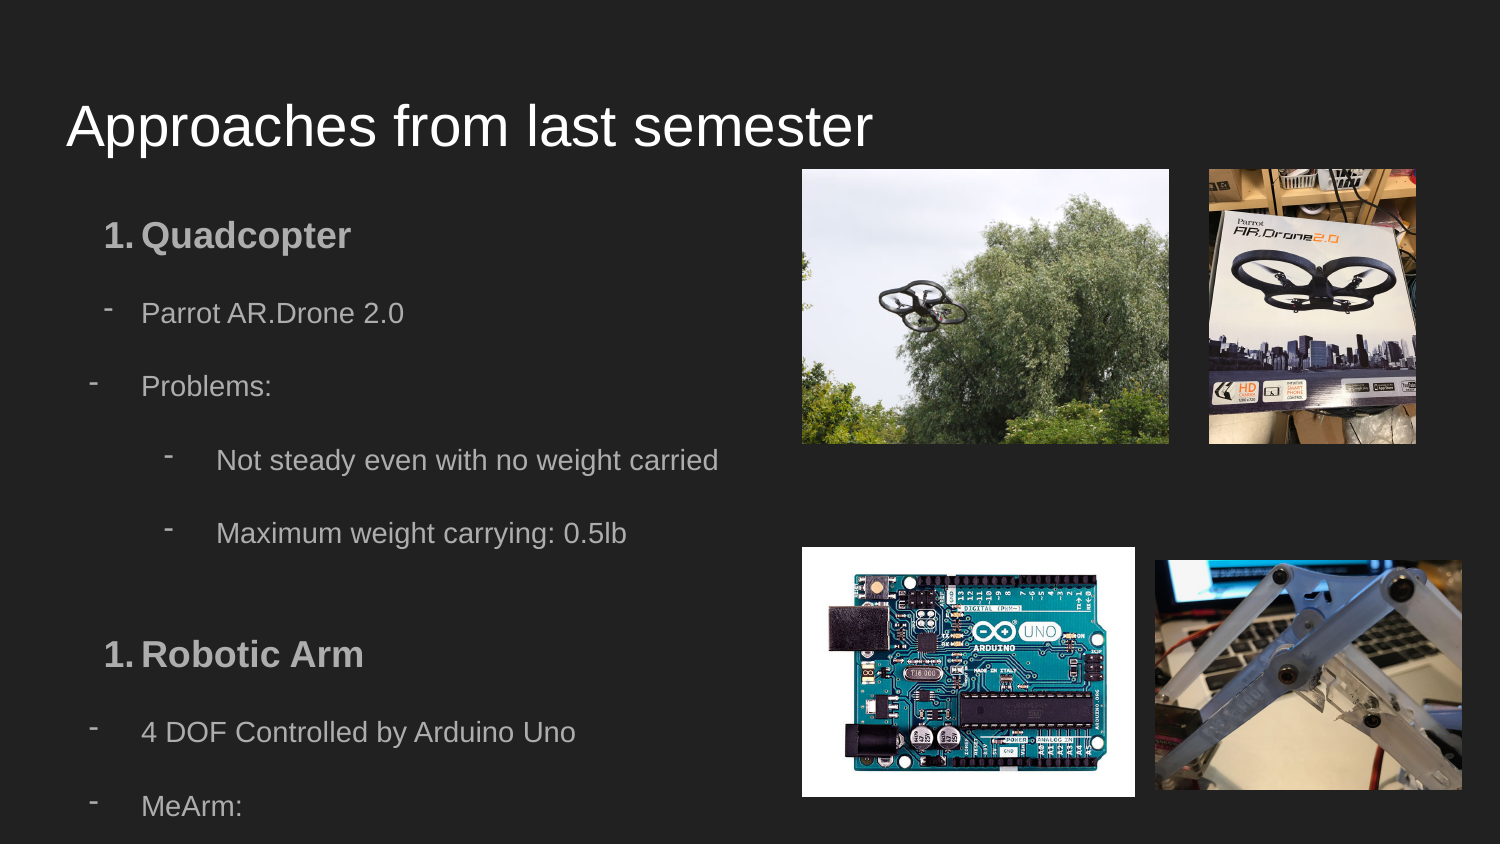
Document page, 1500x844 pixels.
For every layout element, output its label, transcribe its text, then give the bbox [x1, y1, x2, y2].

title Approaches from last semester [51, 72, 1449, 167]
picture [802, 547, 1136, 798]
list Quadcopter Parrot AR.Drone 2.0 Problems: Not steady even with no weight carried Maximum weight carrying: 0.5lb Robotic Arm 4 DOF Controlled by Arduino Uno MeArm: coded with Python Pyserial control the robotic arm using computer [51, 189, 1449, 750]
picture [1209, 168, 1416, 444]
picture [802, 168, 1169, 444]
picture [1155, 560, 1462, 791]
